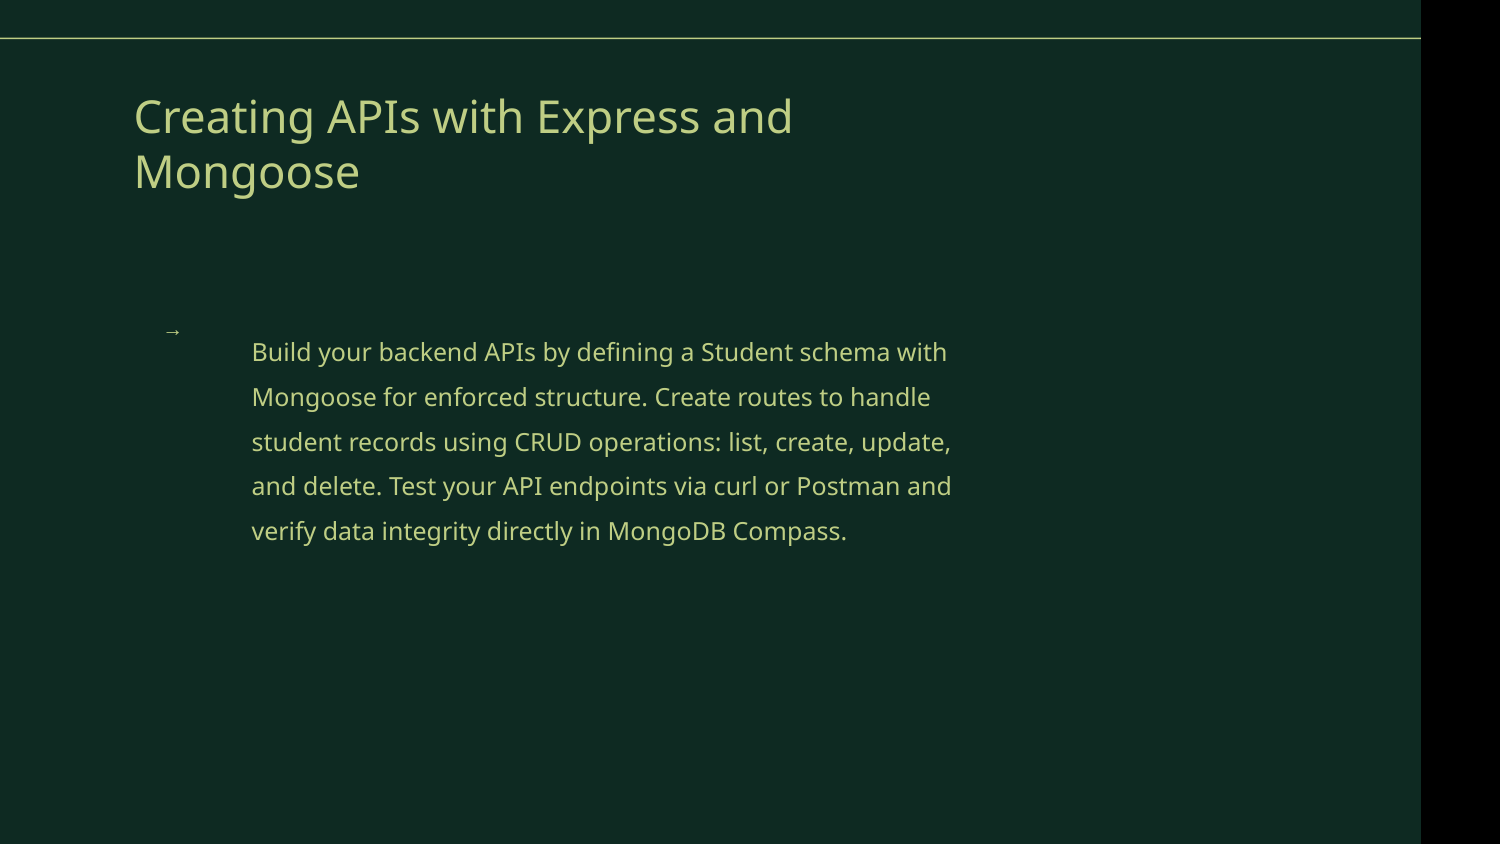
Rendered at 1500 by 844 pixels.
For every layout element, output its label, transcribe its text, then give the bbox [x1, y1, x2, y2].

title Creating APIs with Express and Mongoose [118, 73, 900, 214]
subtitle Build your backend APIs by defining a Student schema with Mongoose for enforced structure. Create routes to handle student records using CRUD operations: list, create, update, and delete. Test your API endpoints via curl or Postman and verify data integrity directly in MongoDB Compass. [251, 306, 957, 583]
text_box → [118, 315, 227, 341]
